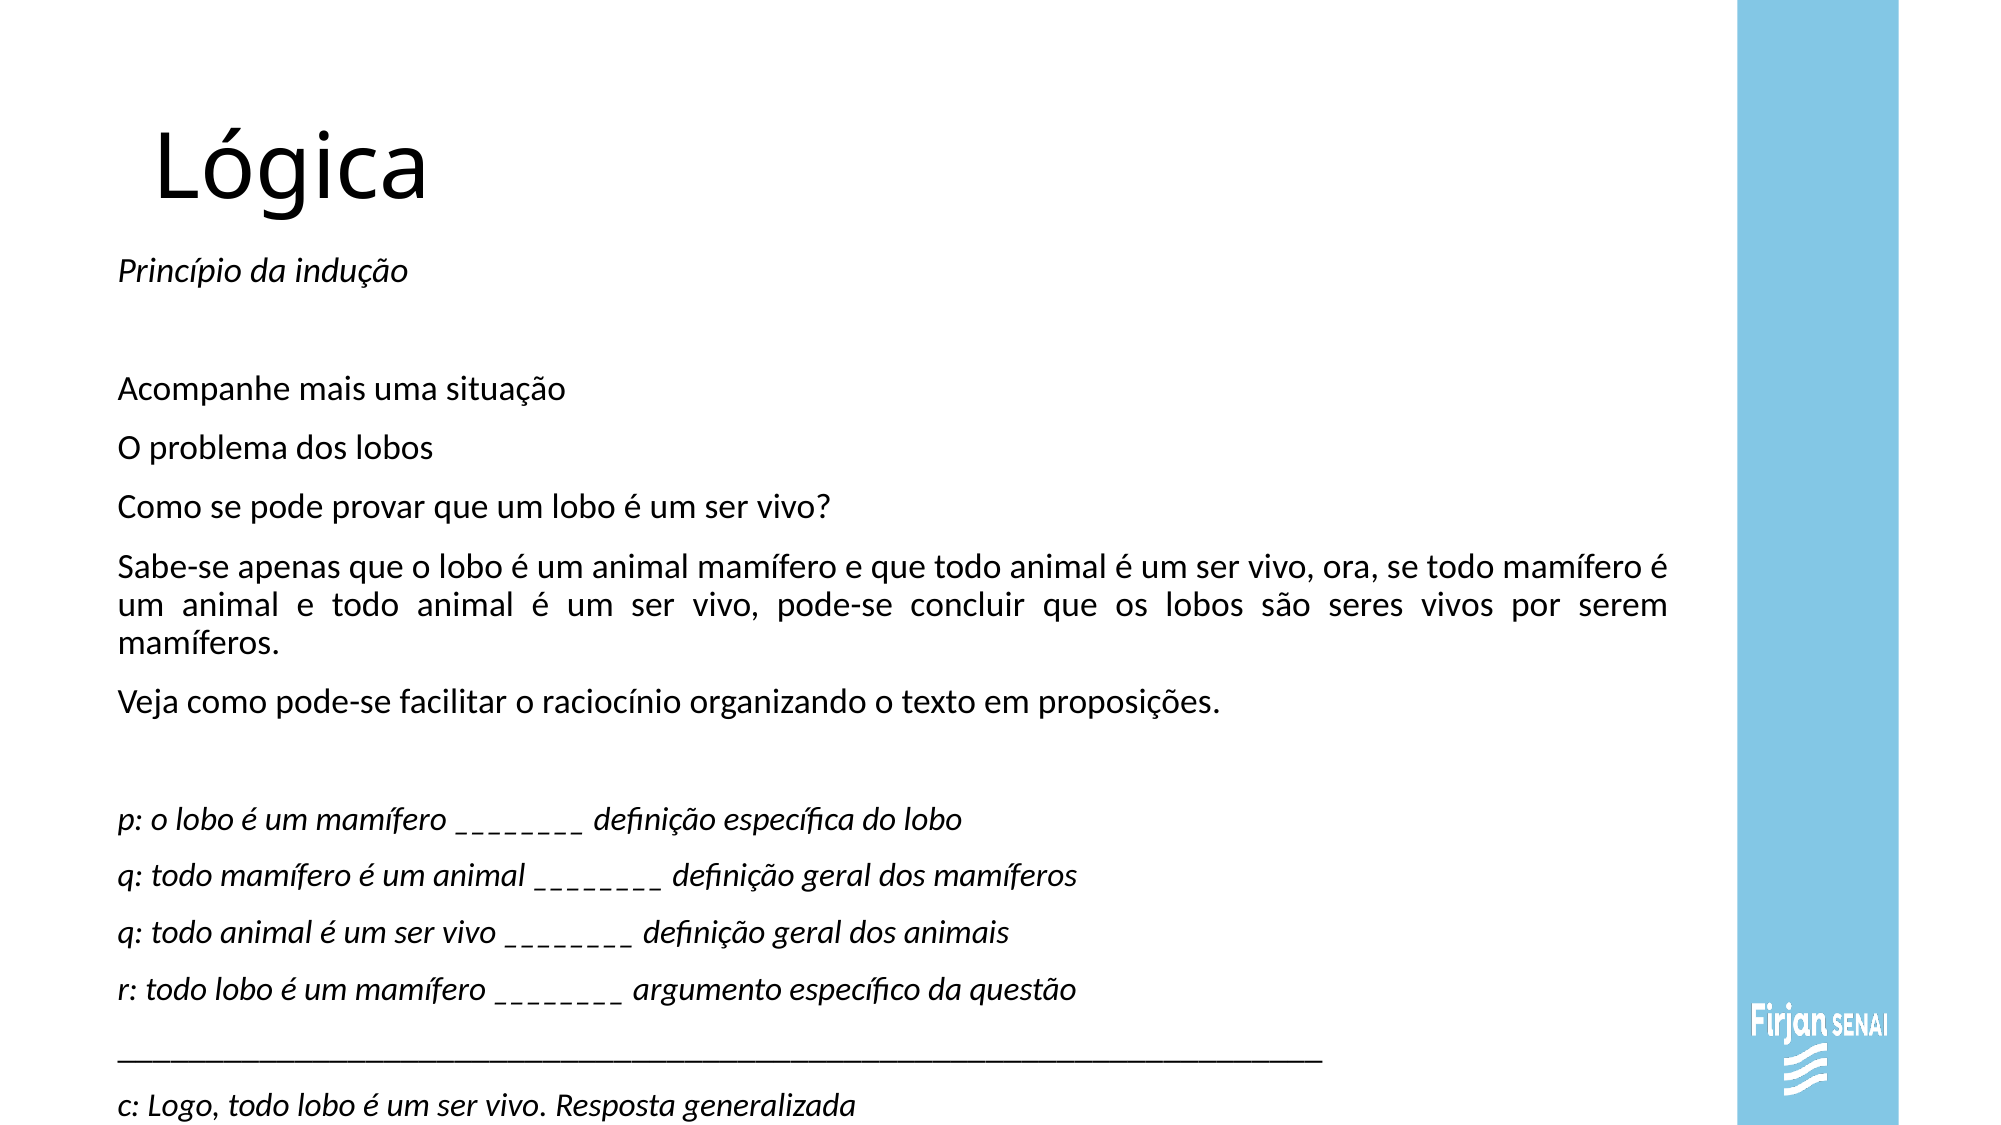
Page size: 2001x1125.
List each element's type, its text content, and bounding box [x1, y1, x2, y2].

list Princípio da indução Acompanhe mais uma situação O problema dos lobos Como se pode provar que um lobo é um ser vivo? Sabe-se apenas que o lobo é um animal mamífero e que todo animal é um ser vivo, ora, se todo mamífero é um animal e todo animal é um ser vivo, pode-se concluir que os lobos são seres vivos por serem mamíferos. Veja como pode-se facilitar o raciocínio organizando o texto em proposições. p: o lobo é um mamífero ________ definição específica do lobo q: todo mamífero é um animal ________ definição geral dos mamíferos q: todo animal é um ser vivo ________ definição geral dos animais r: todo lobo é um mamífero ________ argumento específico da questão ____________________________________________________________________ c: Logo, todo lobo é um ser vivo. Resposta generalizada [102, 244, 1686, 959]
title Lógica [137, 59, 1721, 278]
picture [1747, 999, 1889, 1097]
text_box [1736, 0, 1900, 1125]
